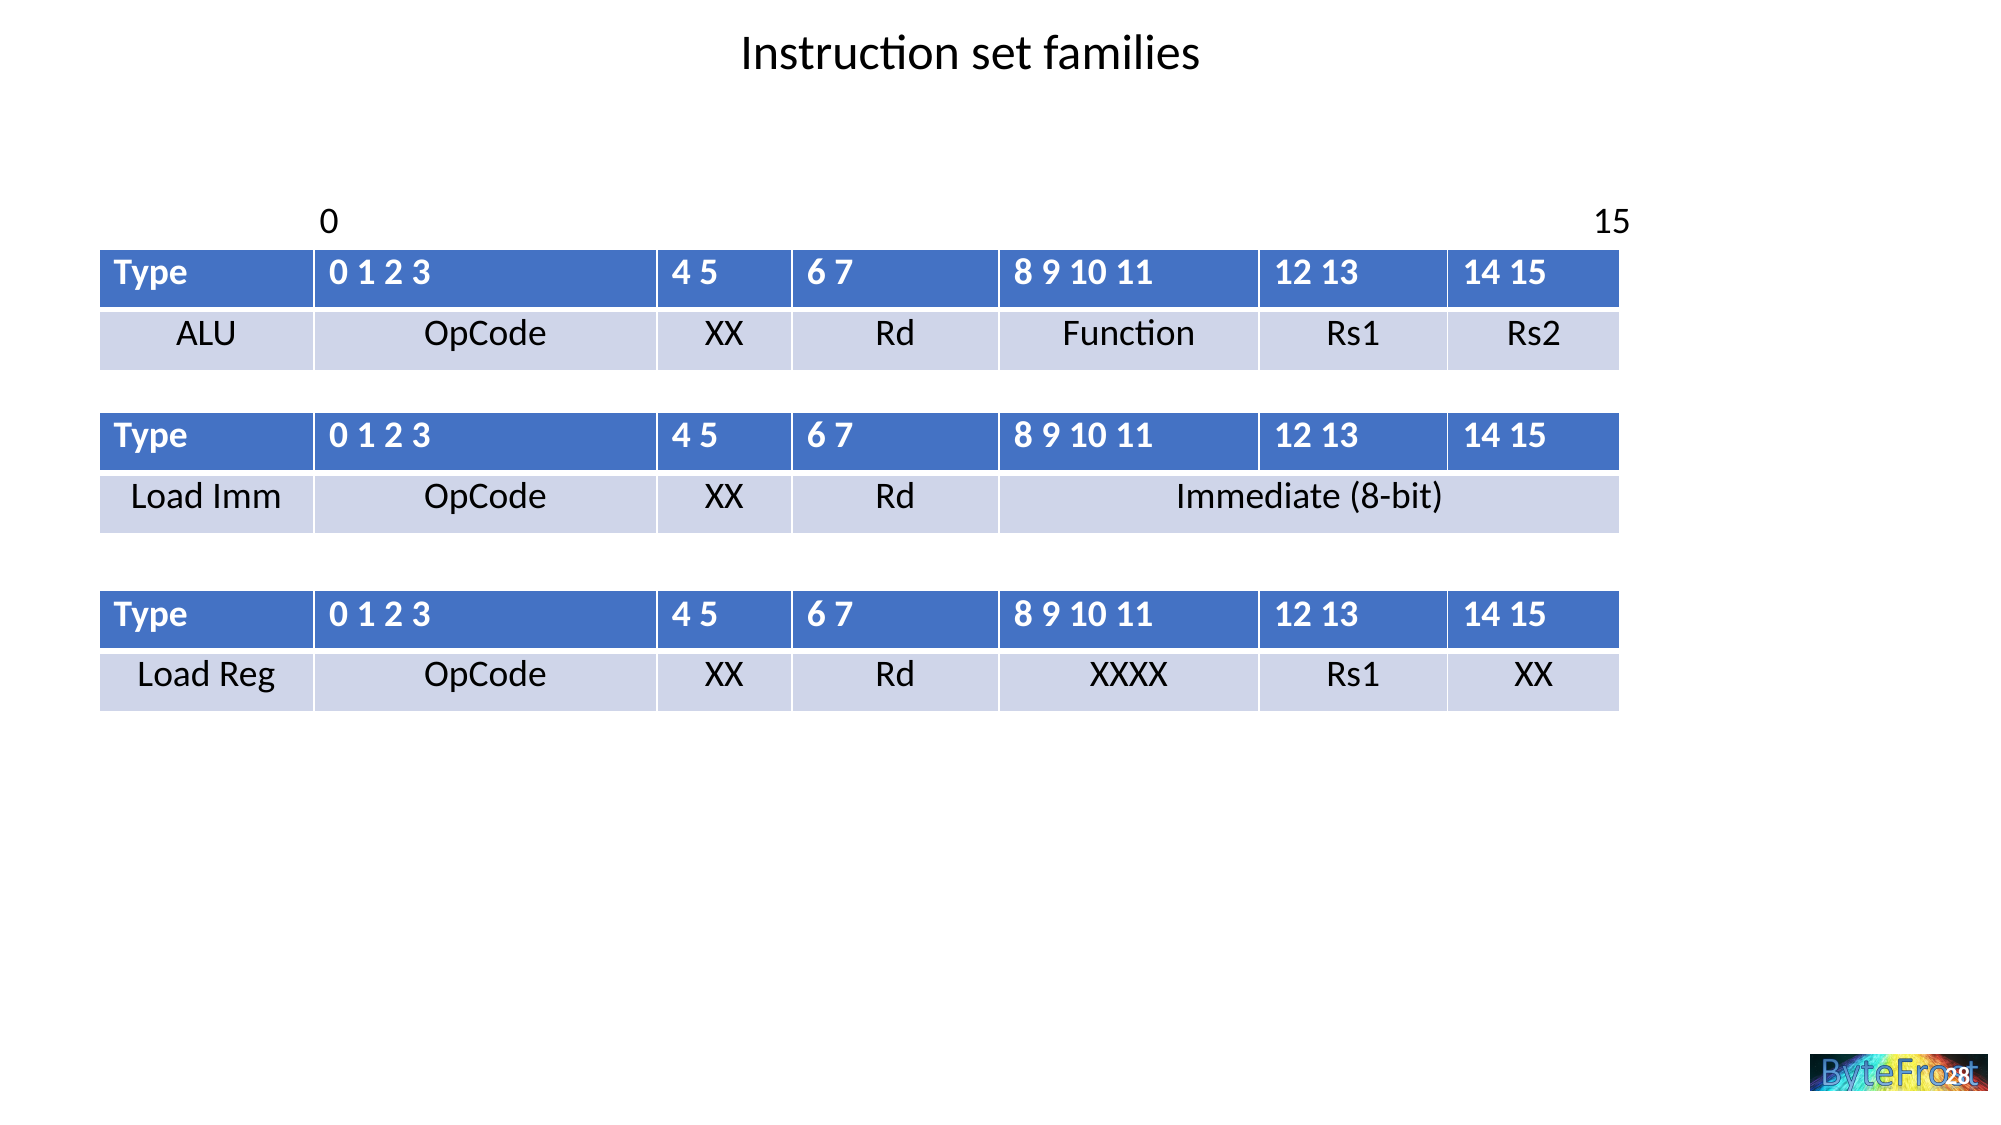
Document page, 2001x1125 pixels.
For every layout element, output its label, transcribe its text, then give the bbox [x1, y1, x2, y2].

table_cell XX [658, 654, 791, 711]
table_header Type [100, 413, 313, 470]
table_cell Function [1000, 312, 1258, 370]
table_cell XXXX [1000, 654, 1258, 711]
table_cell Immediate (8-bit) [1000, 476, 1619, 533]
table_header 12 13 [1260, 591, 1447, 648]
table_cell Rd [793, 312, 998, 370]
table_cell XX [1448, 654, 1619, 711]
table_cell Rs1 [1260, 654, 1447, 711]
table_header 14 15 [1448, 250, 1619, 307]
table_header 6 7 [793, 250, 998, 307]
table_cell Rs1 [1260, 312, 1447, 370]
table_cell OpCode [315, 476, 656, 533]
table_header 4 5 [658, 413, 791, 470]
subtitle Instruction set families [220, 19, 1721, 103]
table_header 4 5 [658, 591, 791, 648]
table_header Type [100, 591, 313, 648]
table_cell OpCode [315, 654, 656, 711]
table_cell Rs2 [1448, 312, 1619, 370]
picture [1810, 1054, 1988, 1091]
table_cell ALU [100, 312, 313, 370]
table_header 8 9 10 11 [1000, 413, 1258, 470]
table_header 12 13 [1260, 413, 1447, 470]
table_cell Load Reg [100, 654, 313, 711]
slide_number 28 [1535, 1044, 1986, 1105]
table_header 14 15 [1448, 413, 1619, 470]
table_header 14 15 [1448, 591, 1619, 648]
table_header 6 7 [793, 591, 998, 648]
table_header 8 9 10 11 [1000, 250, 1258, 307]
table_header 0 1 2 3 [315, 591, 656, 648]
table_cell XX [658, 312, 791, 370]
table_header 0 1 2 3 [315, 250, 656, 307]
table_cell OpCode [315, 312, 656, 370]
table_cell Load Imm [100, 476, 313, 533]
table_header 0 1 2 3 [315, 413, 656, 470]
table_header 8 9 10 11 [1000, 591, 1258, 648]
table_header Type [100, 250, 313, 307]
table_cell XX [658, 476, 791, 533]
table_header 4 5 [658, 250, 791, 307]
table_header 6 7 [793, 413, 998, 470]
table_header 12 13 [1260, 250, 1447, 307]
table_cell Rd [793, 476, 998, 533]
text_box 0 15 [304, 188, 1650, 248]
table_cell Rd [793, 654, 998, 711]
